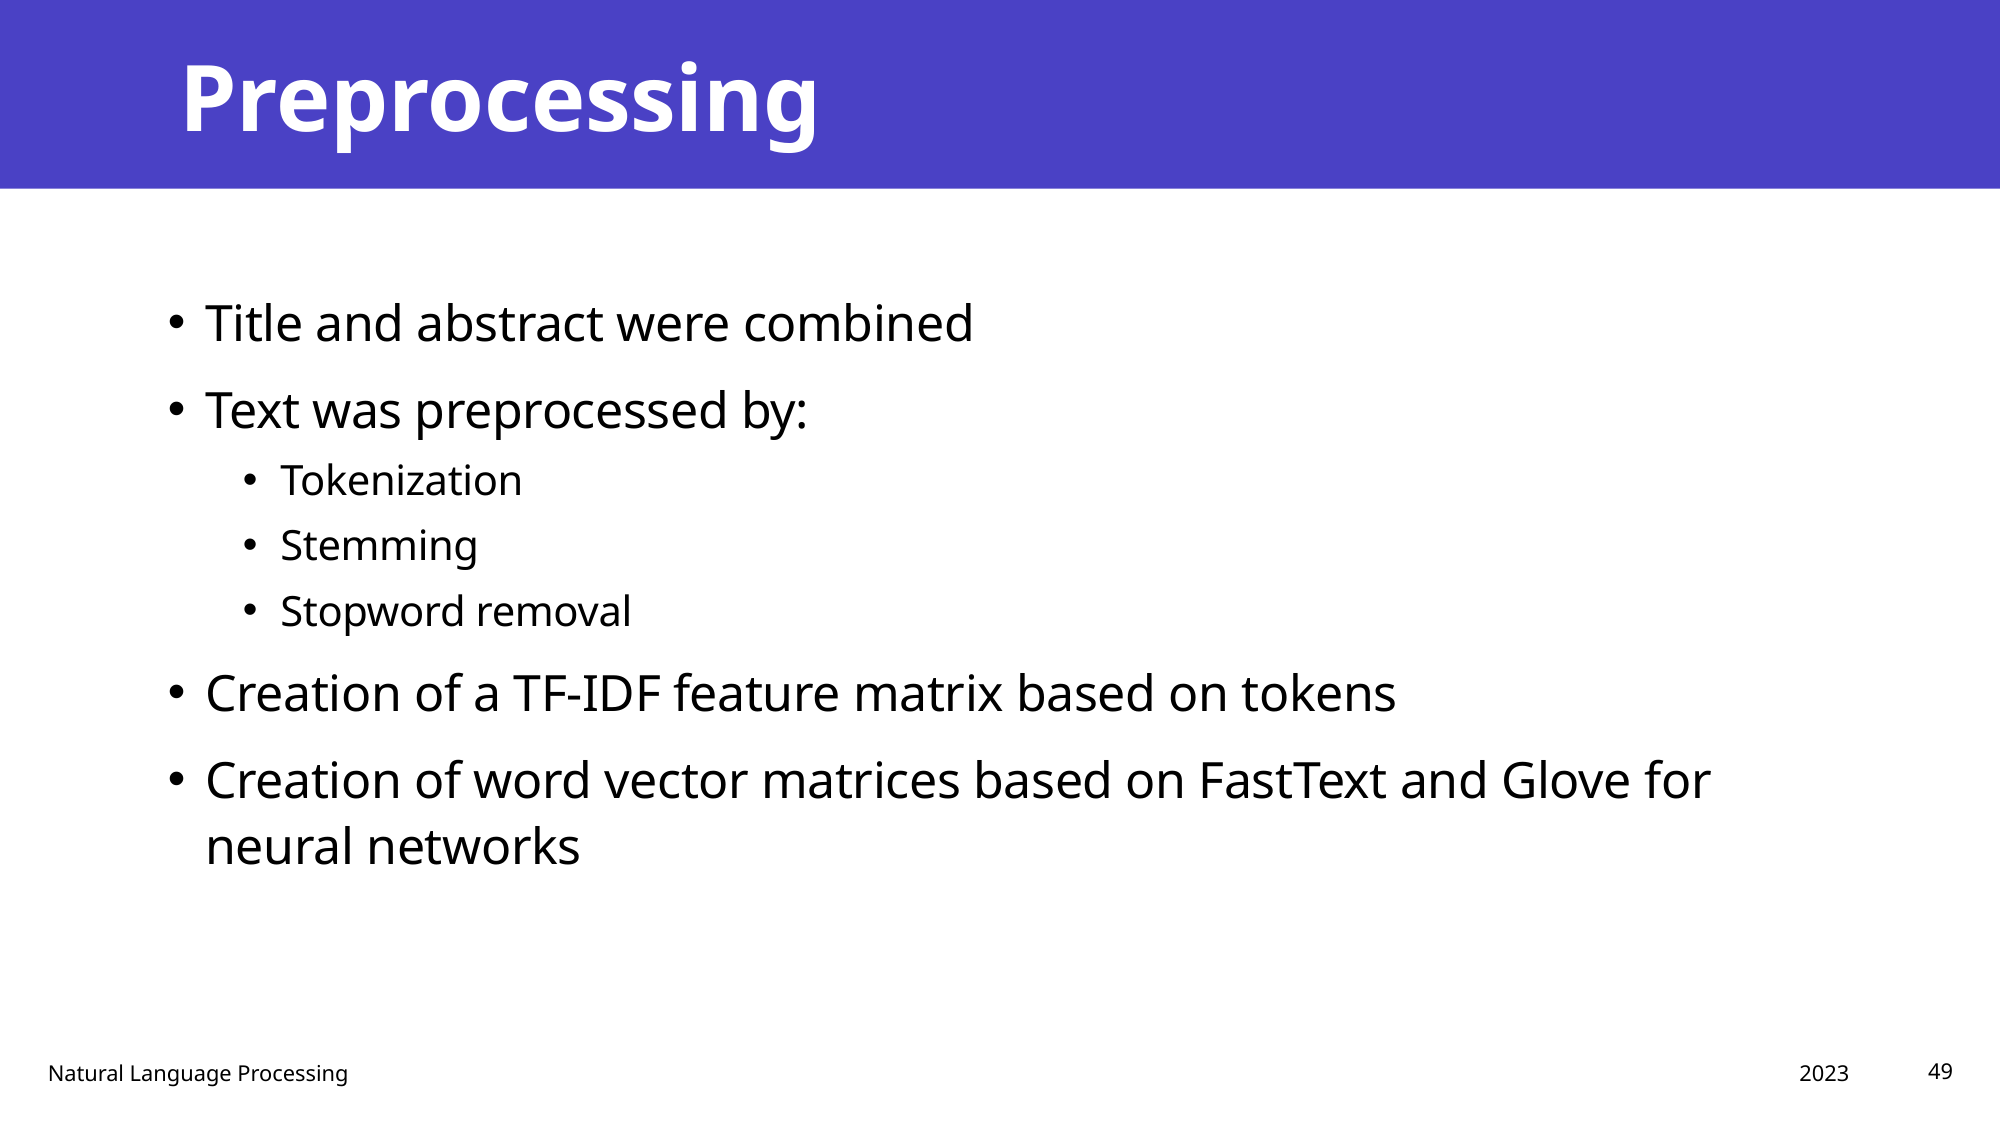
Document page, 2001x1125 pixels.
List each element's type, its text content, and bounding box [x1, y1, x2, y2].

footer Natural Language Processing [33, 1042, 827, 1103]
slide_number 49 [1864, 1042, 1968, 1103]
title Preprocessing [164, 31, 1710, 159]
slide_number 2023 [1150, 1042, 1864, 1103]
list Title and abstract were combined Text was preprocessed by: Tokenization Stemming Stopword removal Creation of a TF-IDF feature matrix based on tokens Creation of word vector matrices based on FastText and Glove for neural networks [152, 278, 1848, 986]
